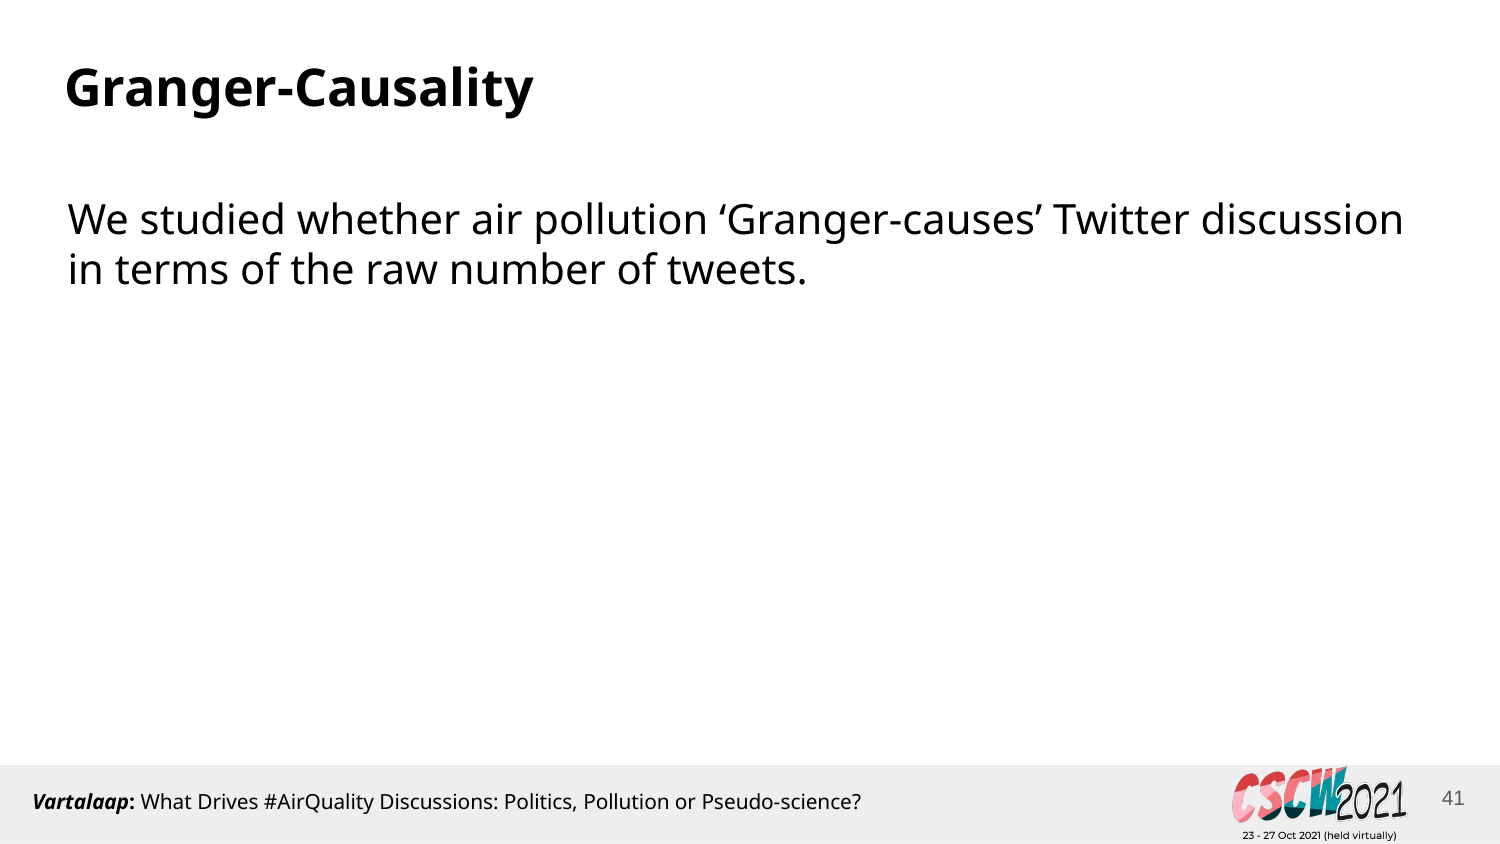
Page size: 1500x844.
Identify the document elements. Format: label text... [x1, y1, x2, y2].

text_box [0, 764, 1229, 844]
picture [1230, 764, 1410, 844]
text_box Vartalaap: What Drives #AirQuality Discussions: Politics, Pollution or Pseudo-science? [17, 773, 974, 844]
slide_number ‹#› [1410, 764, 1480, 830]
text_box We studied whether air pollution ‘Granger-causes’ Twitter discussion in terms of the raw number of tweets. [52, 177, 1435, 308]
text_box Granger-Causality [49, 39, 1447, 132]
text_box [1414, 764, 1500, 844]
